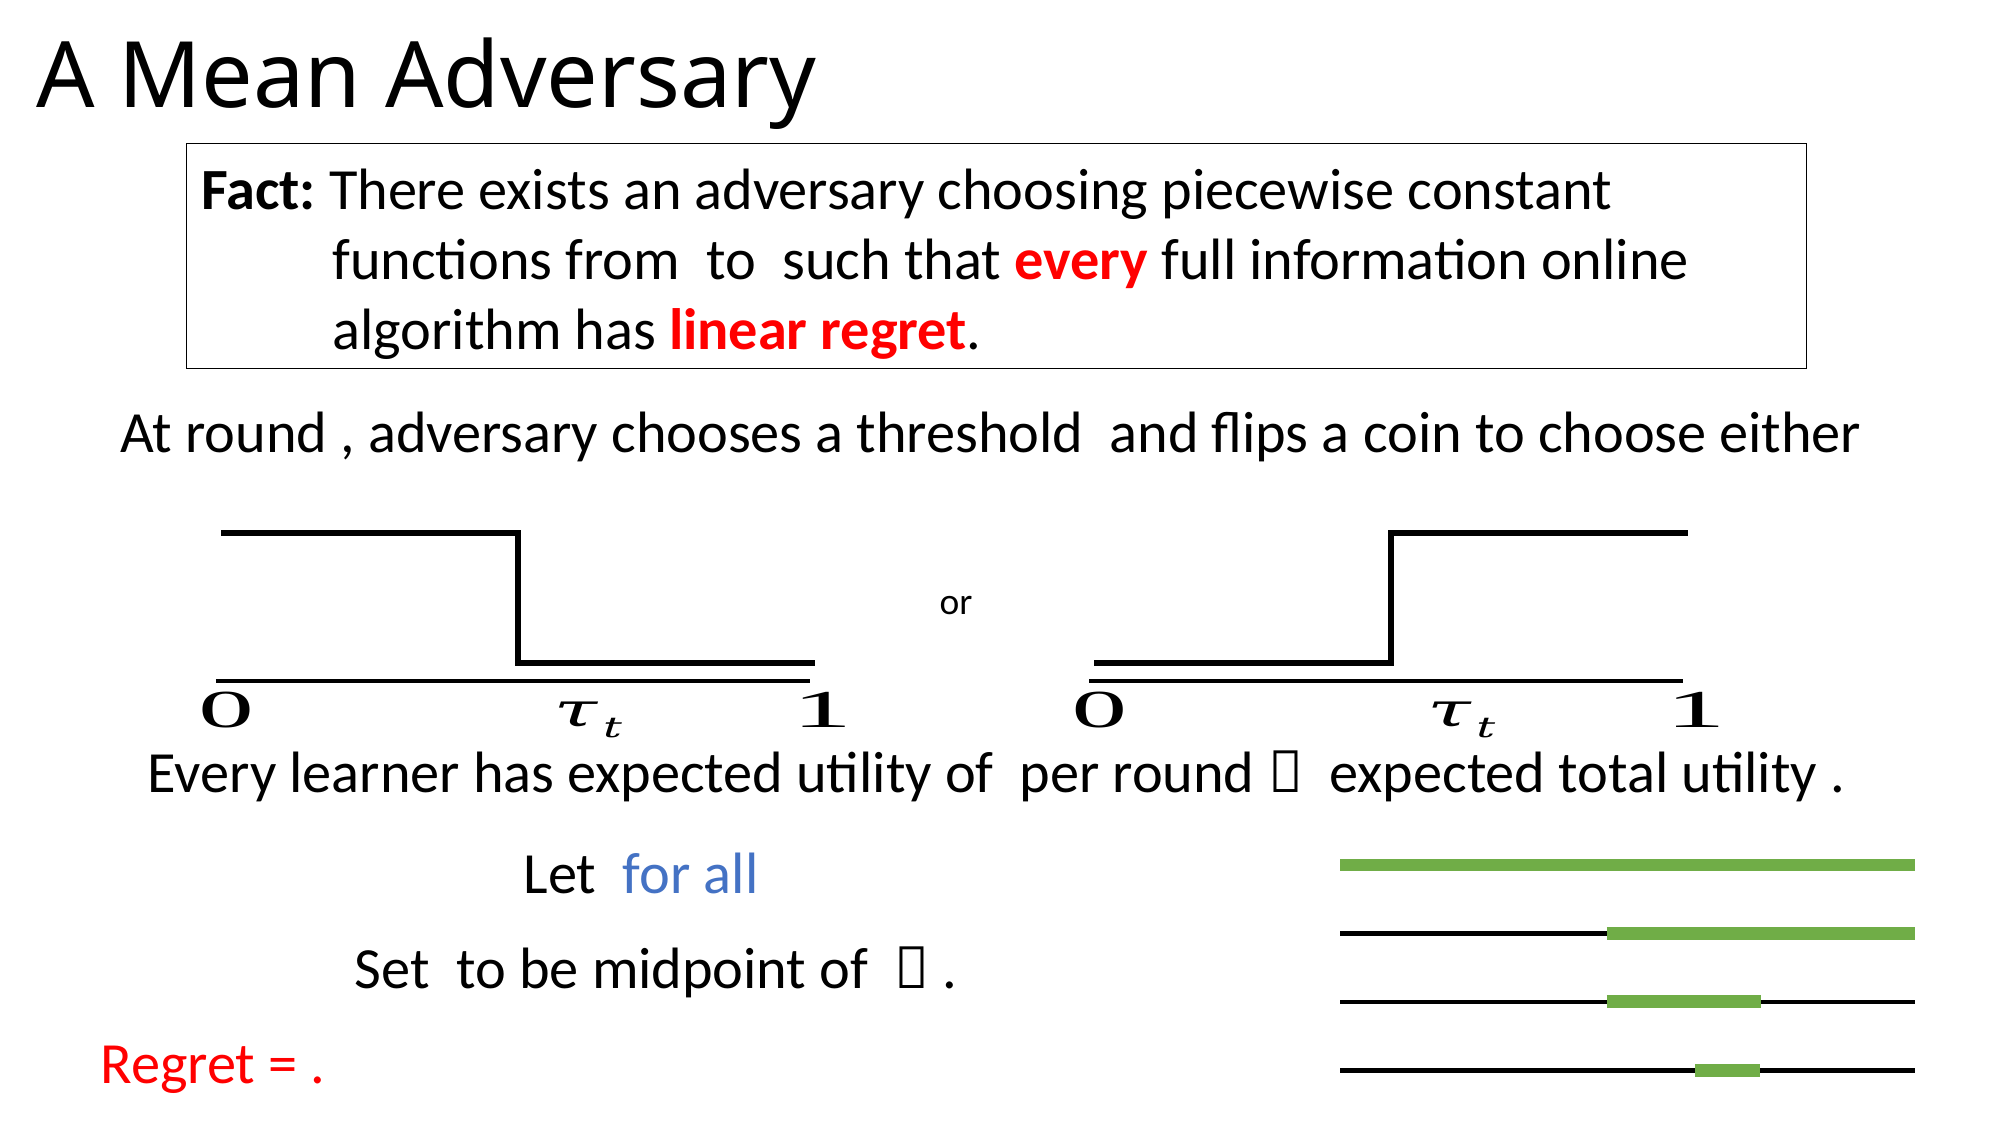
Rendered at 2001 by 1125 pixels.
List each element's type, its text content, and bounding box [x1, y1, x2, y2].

text_box or [924, 569, 988, 630]
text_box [198, 532, 853, 744]
title A Mean Adversary [21, 16, 1979, 140]
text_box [1071, 532, 1726, 744]
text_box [1340, 864, 1916, 1071]
